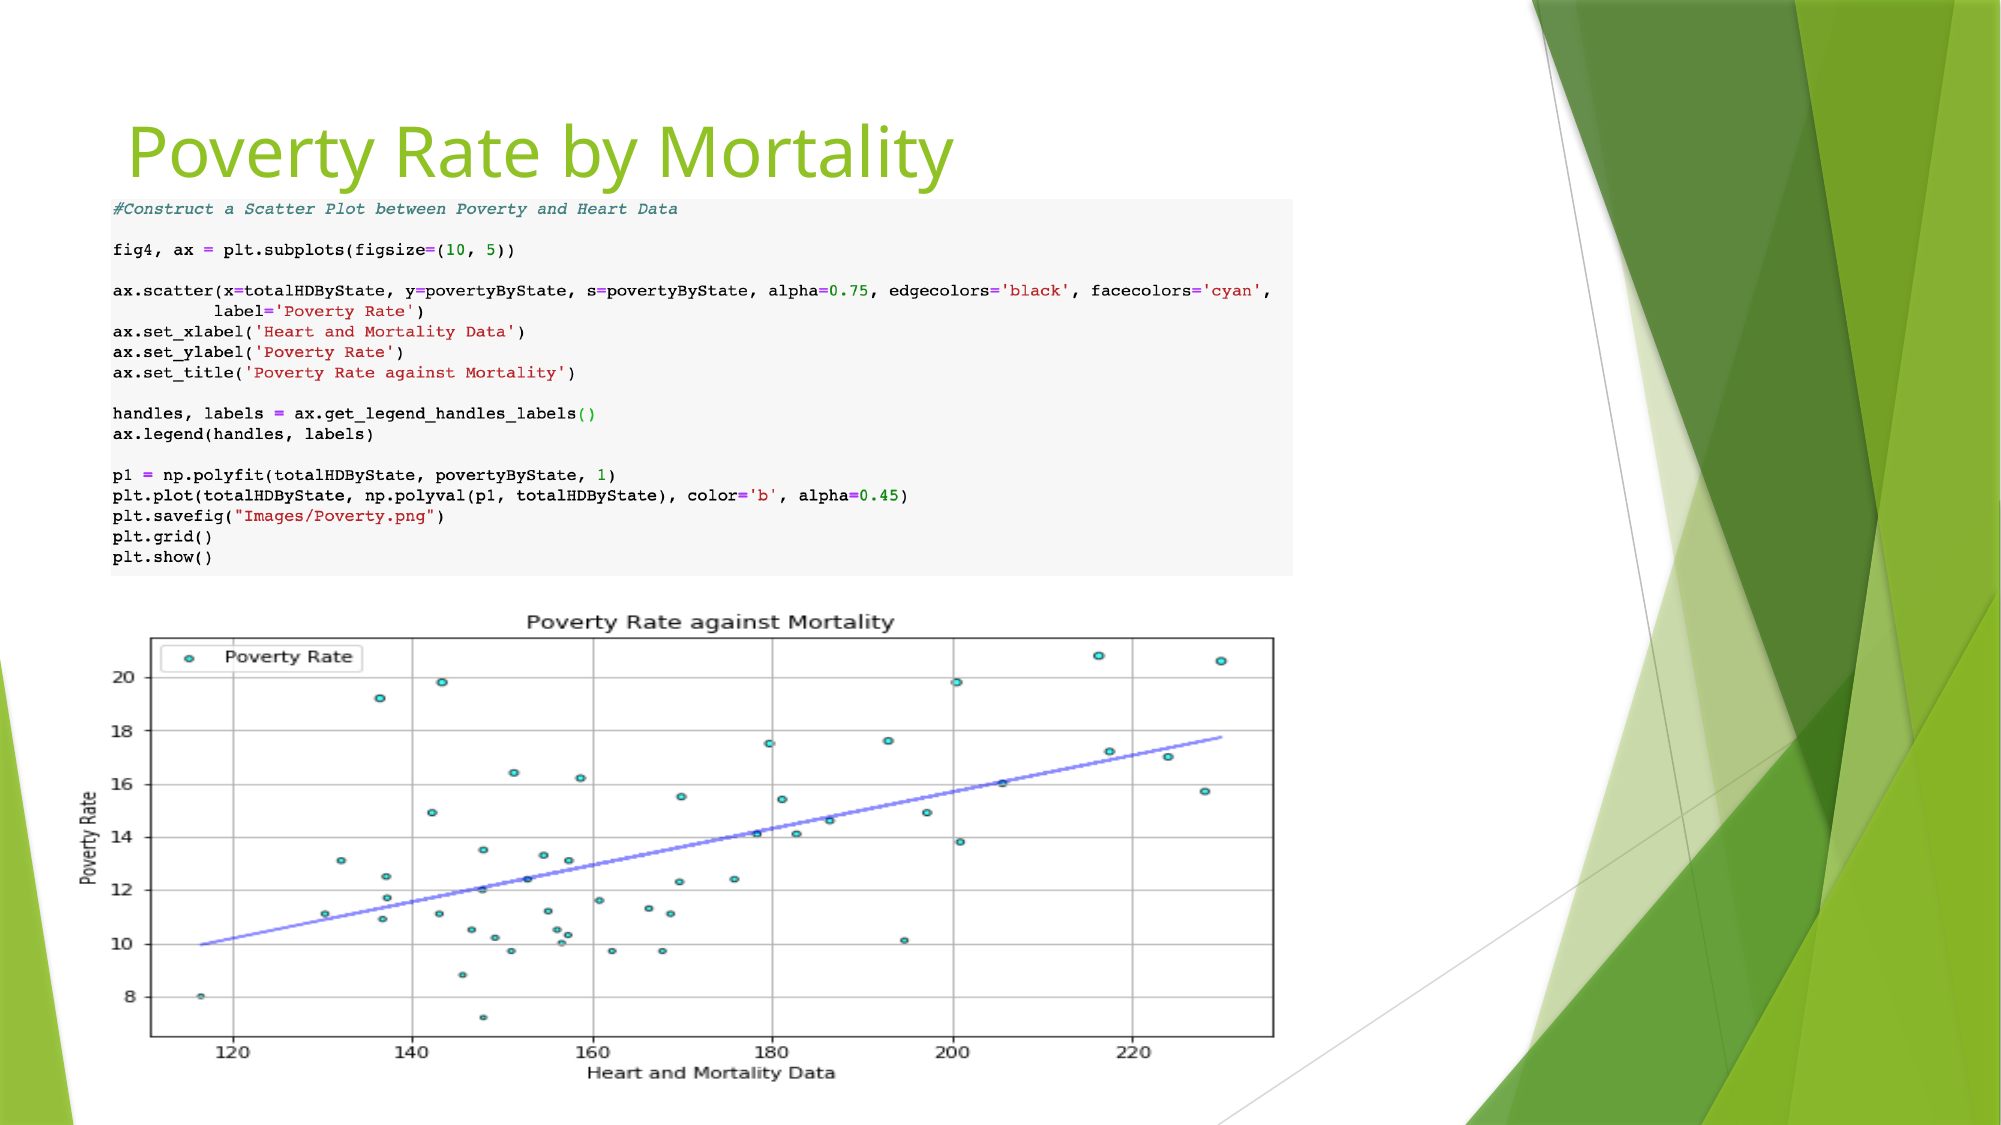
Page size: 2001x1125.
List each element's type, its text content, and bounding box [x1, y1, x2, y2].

picture [67, 604, 1293, 1092]
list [110, 199, 1293, 576]
title Poverty Rate by Mortality [111, 99, 1522, 200]
